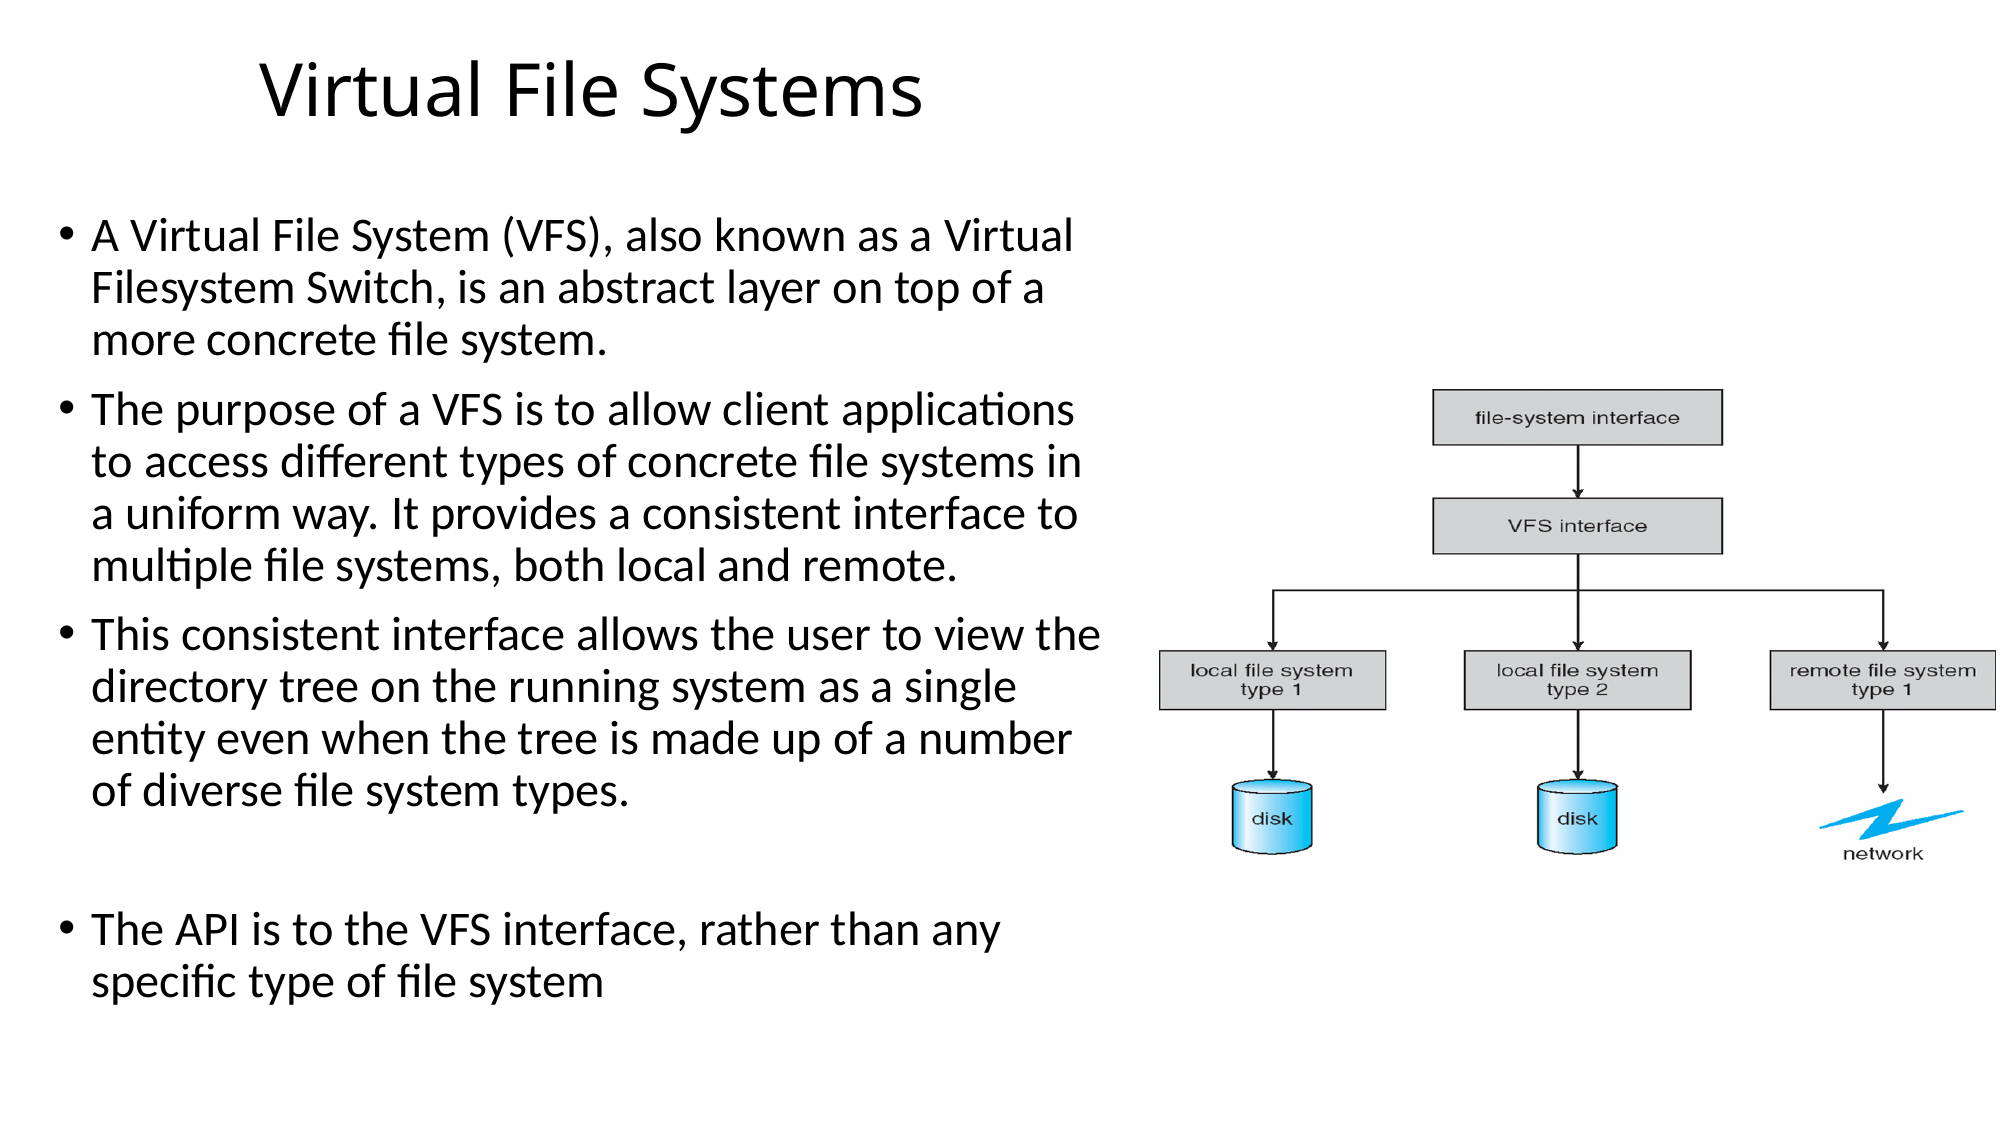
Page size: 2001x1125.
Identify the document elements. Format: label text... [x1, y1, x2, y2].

list A Virtual File System (VFS), also known as a Virtual Filesystem Switch, is an abstract layer on top of a more concrete file system. The purpose of a VFS is to allow client applications to access different types of concrete file systems in a uniform way. It provides a consistent interface to multiple file systems, both local and remote. This consistent interface allows the user to view the directory tree on the running system as a single entity even when the tree is made up of a number of diverse file system types. The API is to the VFS interface, rather than any specific type of file system [43, 202, 1134, 1028]
title Virtual File Systems [244, 45, 1720, 141]
picture [1159, 389, 1996, 862]
